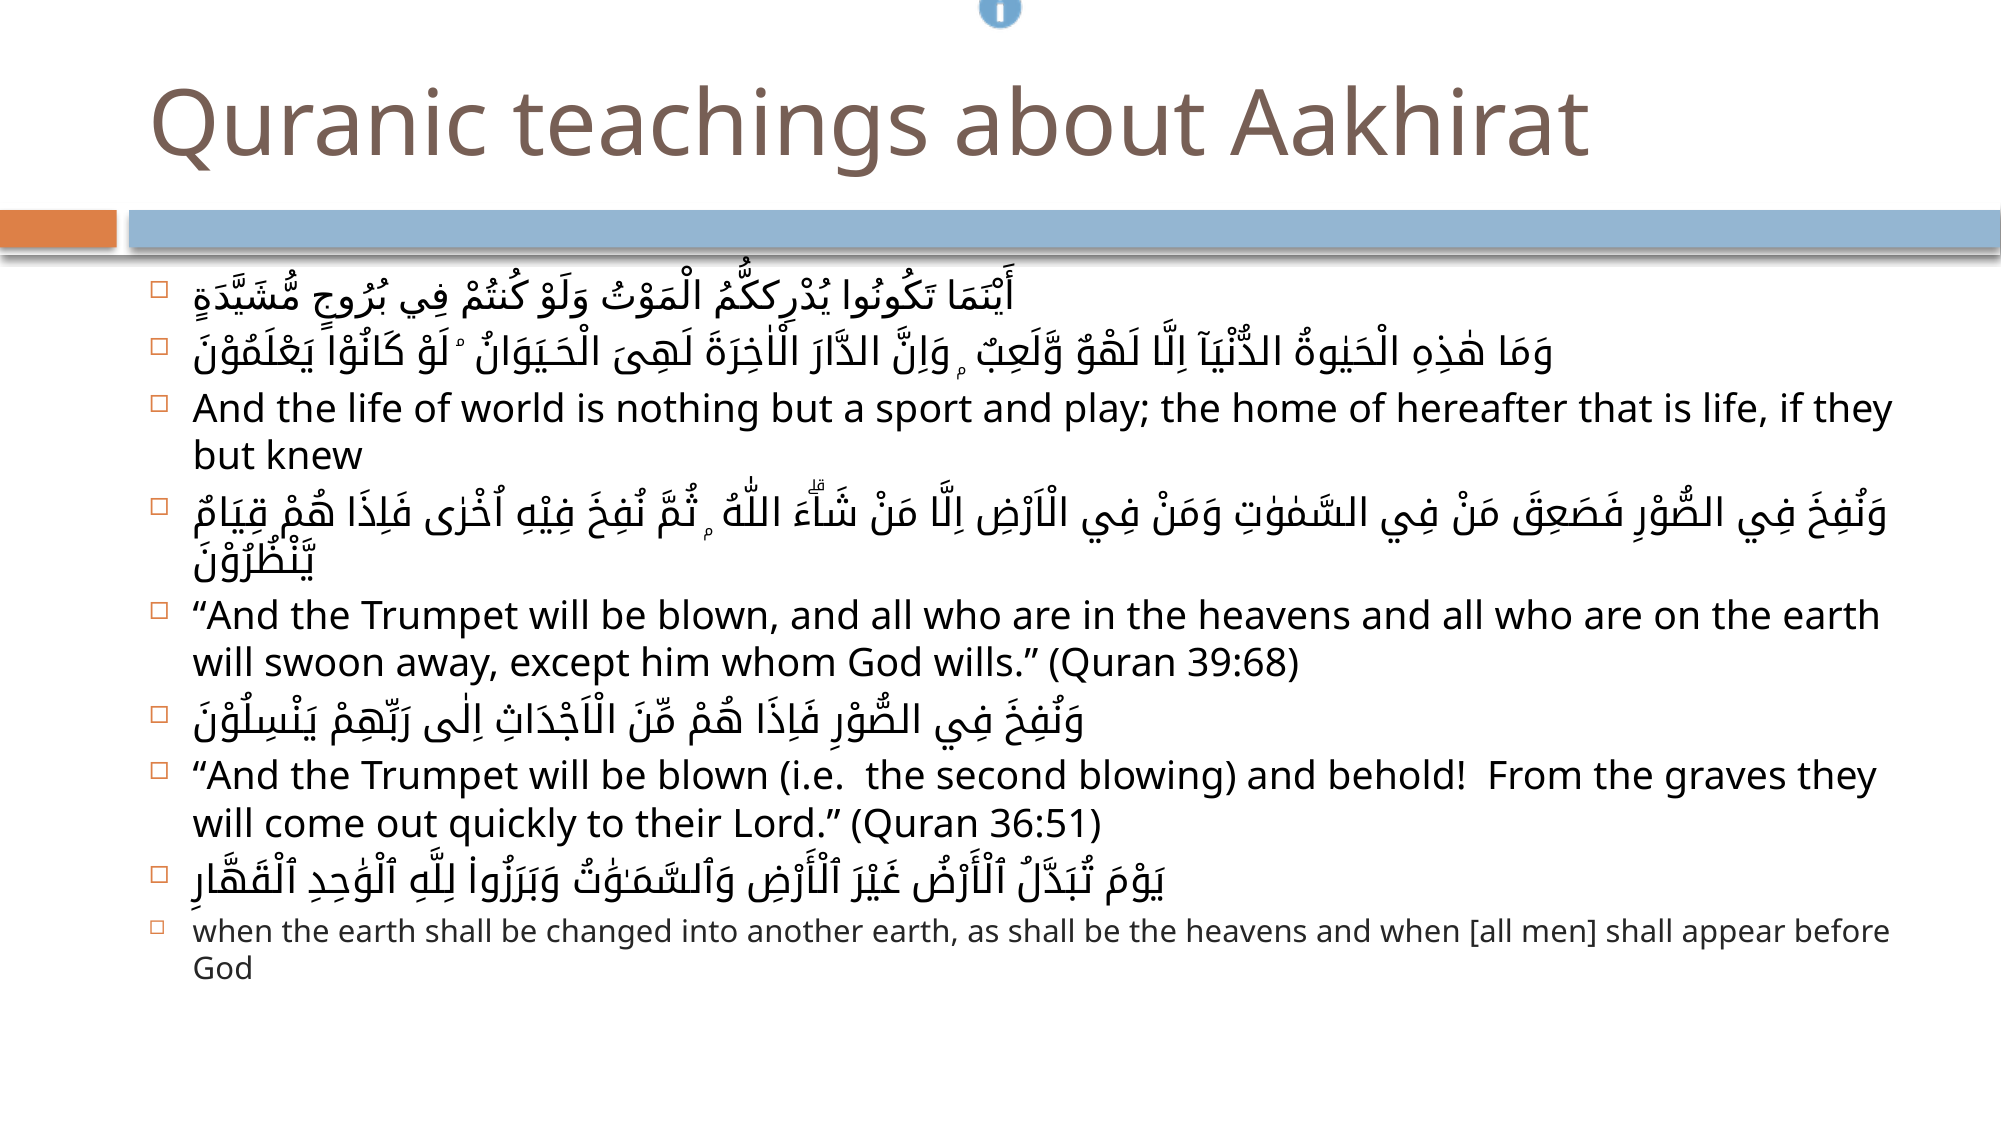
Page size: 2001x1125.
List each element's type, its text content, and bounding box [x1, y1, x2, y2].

picture [975, 0, 1026, 33]
title Quranic teachings about Aakhirat [133, 37, 1918, 200]
list أَيْنَمَا تَكُونُوا يُدْرِككُّمُ الْمَوْتُ وَلَوْ كُنتُمْ فِي بُرُوجٍ مُّشَيَّدَةٍ وَمَا هٰذِهِ الْحَيٰوةُ الدُّنْيَآ اِلَّا لَهْوٌ وَّلَعِبٌ ۭ وَاِنَّ الدَّارَ الْاٰخِرَةَ لَھِىَ الْحَـيَوَانُ ۘ لَوْ كَانُوْا يَعْلَمُوْنَ And the life of world is nothing but a sport and play; the home of hereafter that is life, if they but knew وَنُفِخَ فِي الصُّوْرِ فَصَعِقَ مَنْ فِي السَّمٰوٰتِ وَمَنْ فِي الْاَرْضِ اِلَّا مَنْ شَاۗءَ اللّٰهُ ۭ ثُمَّ نُفِخَ فِيْهِ اُخْرٰى فَاِذَا هُمْ قِيَامٌ يَّنْظُرُوْنَ “And the Trumpet will be blown, and all who are in the heavens and all who are on the earth will swoon away, except him whom God wills.” (Quran 39:68) وَنُفِخَ فِي الصُّوْرِ فَاِذَا هُمْ مِّنَ الْاَجْدَاثِ اِلٰى رَبِّهِمْ يَنْسِلُوْنَ “And the Trumpet will be blown (i.e. the second blowing) and behold! From the graves they will come out quickly to their Lord.” (Quran 36:51) يَوْمَ تُبَدَّلُ ٱلْأَرْضُ غَيْرَ ٱلْأَرْضِ وَٱلسَّمَـٰوَٰتُ وَبَرَزُوا۟ لِلَّهِ ٱلْوَٰحِدِ ٱلْقَهَّارِ when the earth shall be changed into another earth, as shall be the heavens and when [all men] shall appear before God [133, 262, 1918, 1000]
